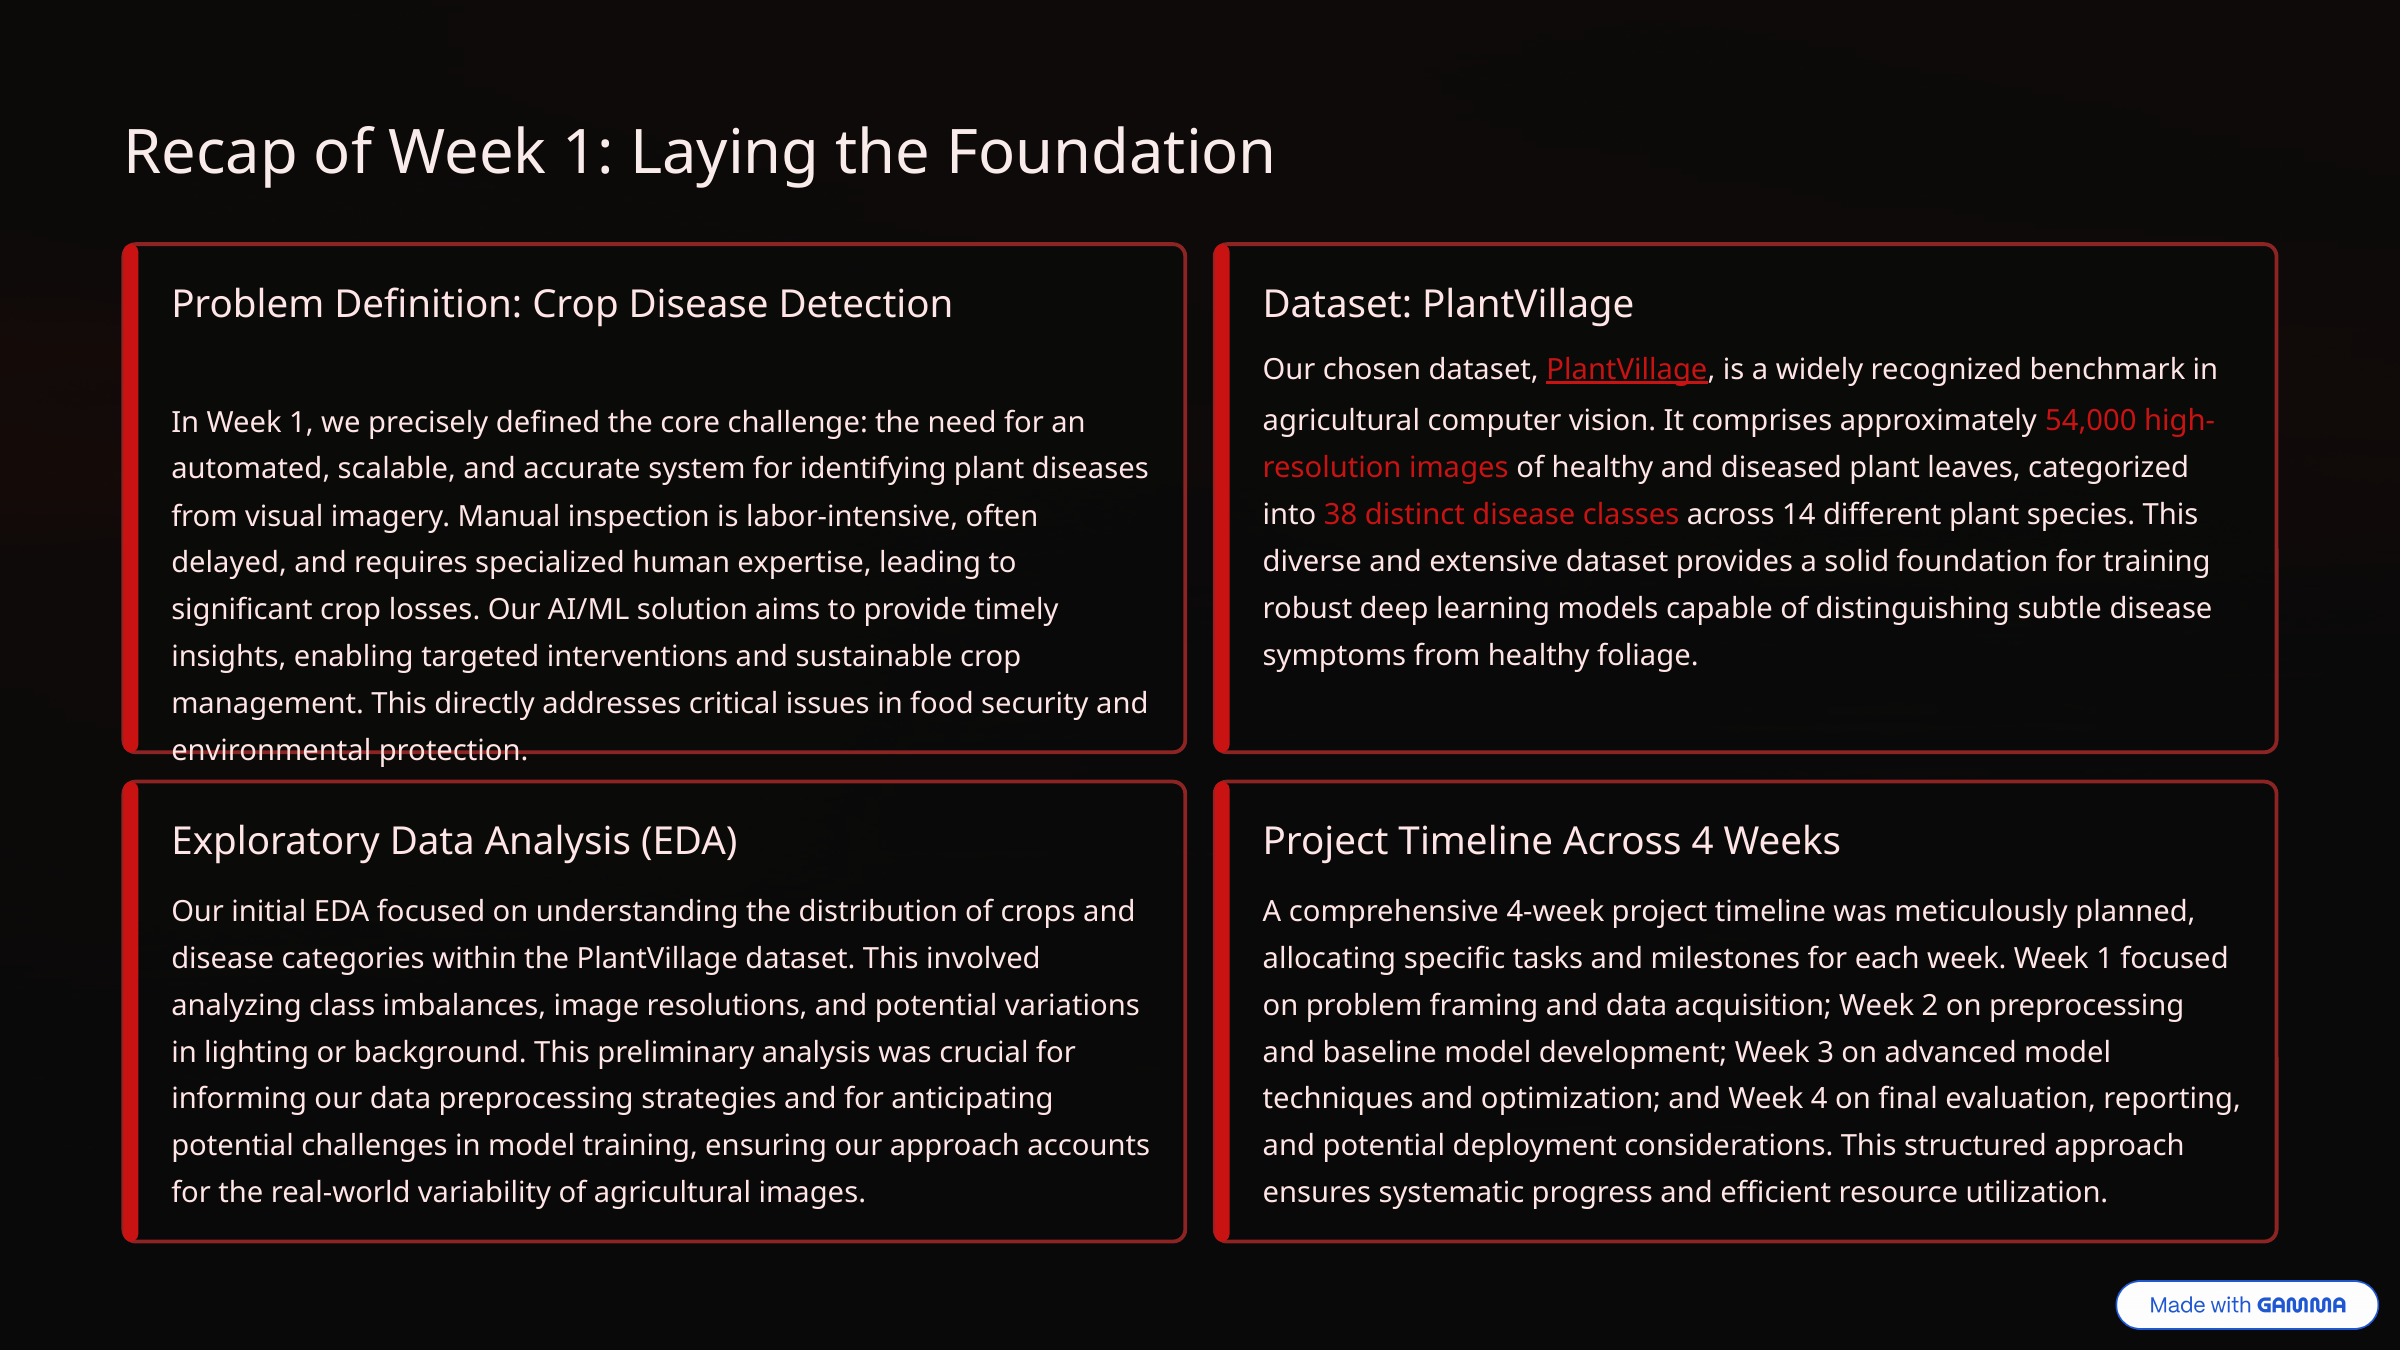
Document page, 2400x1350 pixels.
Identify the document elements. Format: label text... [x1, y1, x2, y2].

text_box [123, 781, 139, 1242]
text_box A comprehensive 4-week project timeline was meticulously planned, allocating specific tasks and milestones for each week. Week 1 focused on problem framing and data acquisition; Week 2 on preprocessing and baseline model development; Week 3 on advanced model techniques and optimization; and Week 4 on final evaluation, reporting, and potential deployment considerations. This structured approach ensures systematic progress and efficient resource utilization. [1262, 880, 2244, 1209]
text_box [1214, 781, 1230, 1242]
text_box Exploratory Data Analysis (EDA) [171, 814, 906, 863]
text_box Our chosen dataset, PlantVillage, is a widely recognized benchmark in agricultural computer vision. It comprises approximately 54,000 high-resolution images of healthy and diseased plant leaves, categorized into 38 distinct disease classes across 14 different plant species. This diverse and extensive dataset provides a solid foundation for training robust deep learning models capable of distinguishing subtle disease symptoms from healthy foliage. [1262, 342, 2244, 671]
text_box [123, 244, 139, 753]
text_box [133, 244, 1186, 753]
text_box Dataset: PlantVillage [1262, 277, 1745, 326]
text_box [1224, 781, 2277, 1242]
text_box Our initial EDA focused on understanding the distribution of crops and disease categories within the PlantVillage dataset. This involved analyzing class imbalances, image resolutions, and potential variations in lighting or background. This preliminary analysis was crucial for informing our data preprocessing strategies and for anticipating potential challenges in model training, ensuring our approach accounts for the real-world variability of agricultural images. [171, 880, 1153, 1209]
text_box [1224, 244, 2277, 753]
text_box [133, 781, 1186, 1242]
text_box Project Timeline Across 4 Weeks [1262, 814, 2020, 863]
text_box [1214, 244, 1230, 753]
picture [2106, 1271, 2389, 1339]
text_box In Week 1, we precisely defined the core challenge: the need for an automated, scalable, and accurate system for identifying plant diseases from visual imagery. Manual inspection is labor-intensive, often delayed, and requires specialized human expertise, leading to significant crop losses. Our AI/ML solution aims to provide timely insights, enabling targeted interventions and sustainable crop management. This directly addresses critical issues in food security and environmental protection. [171, 391, 1153, 720]
text_box Recap of Week 1: Laying the Foundation [123, 108, 1540, 186]
text_box Problem Definition: Crop Disease Detection [171, 277, 1153, 374]
